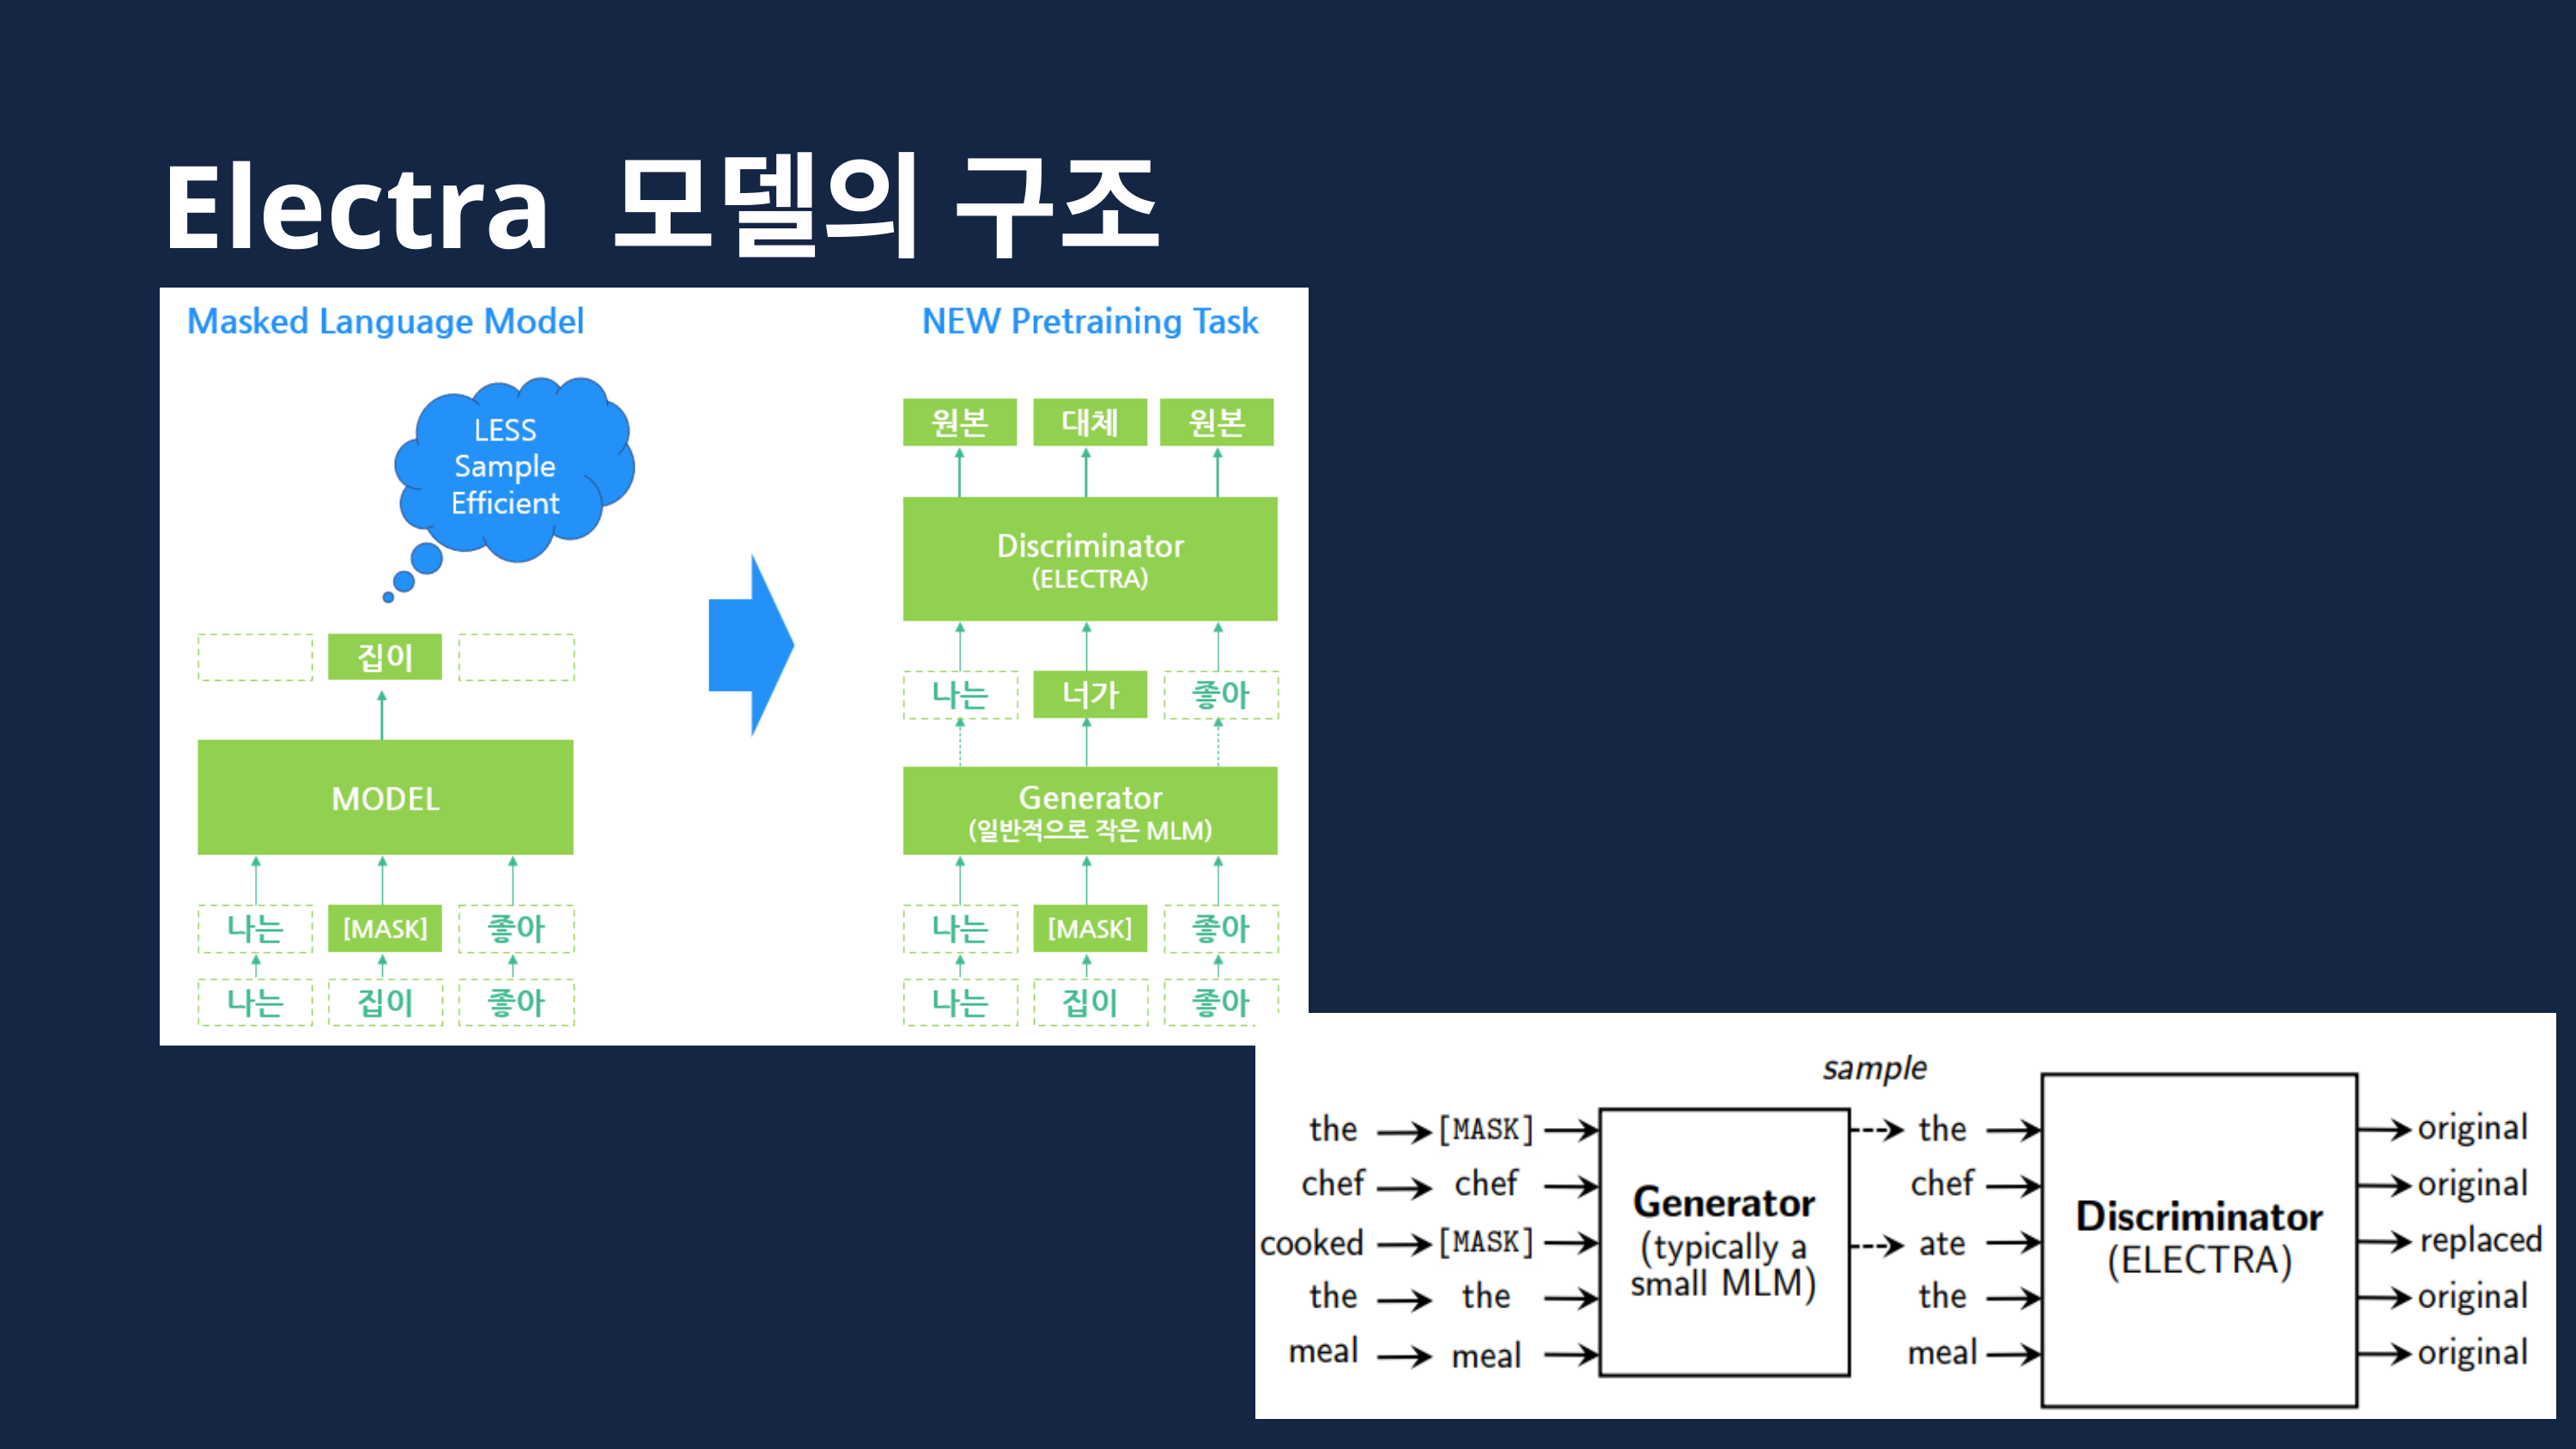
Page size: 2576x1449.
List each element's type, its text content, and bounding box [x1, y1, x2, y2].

text_box Electra 모델의 구조 [160, 106, 1637, 271]
picture [160, 288, 2557, 1419]
